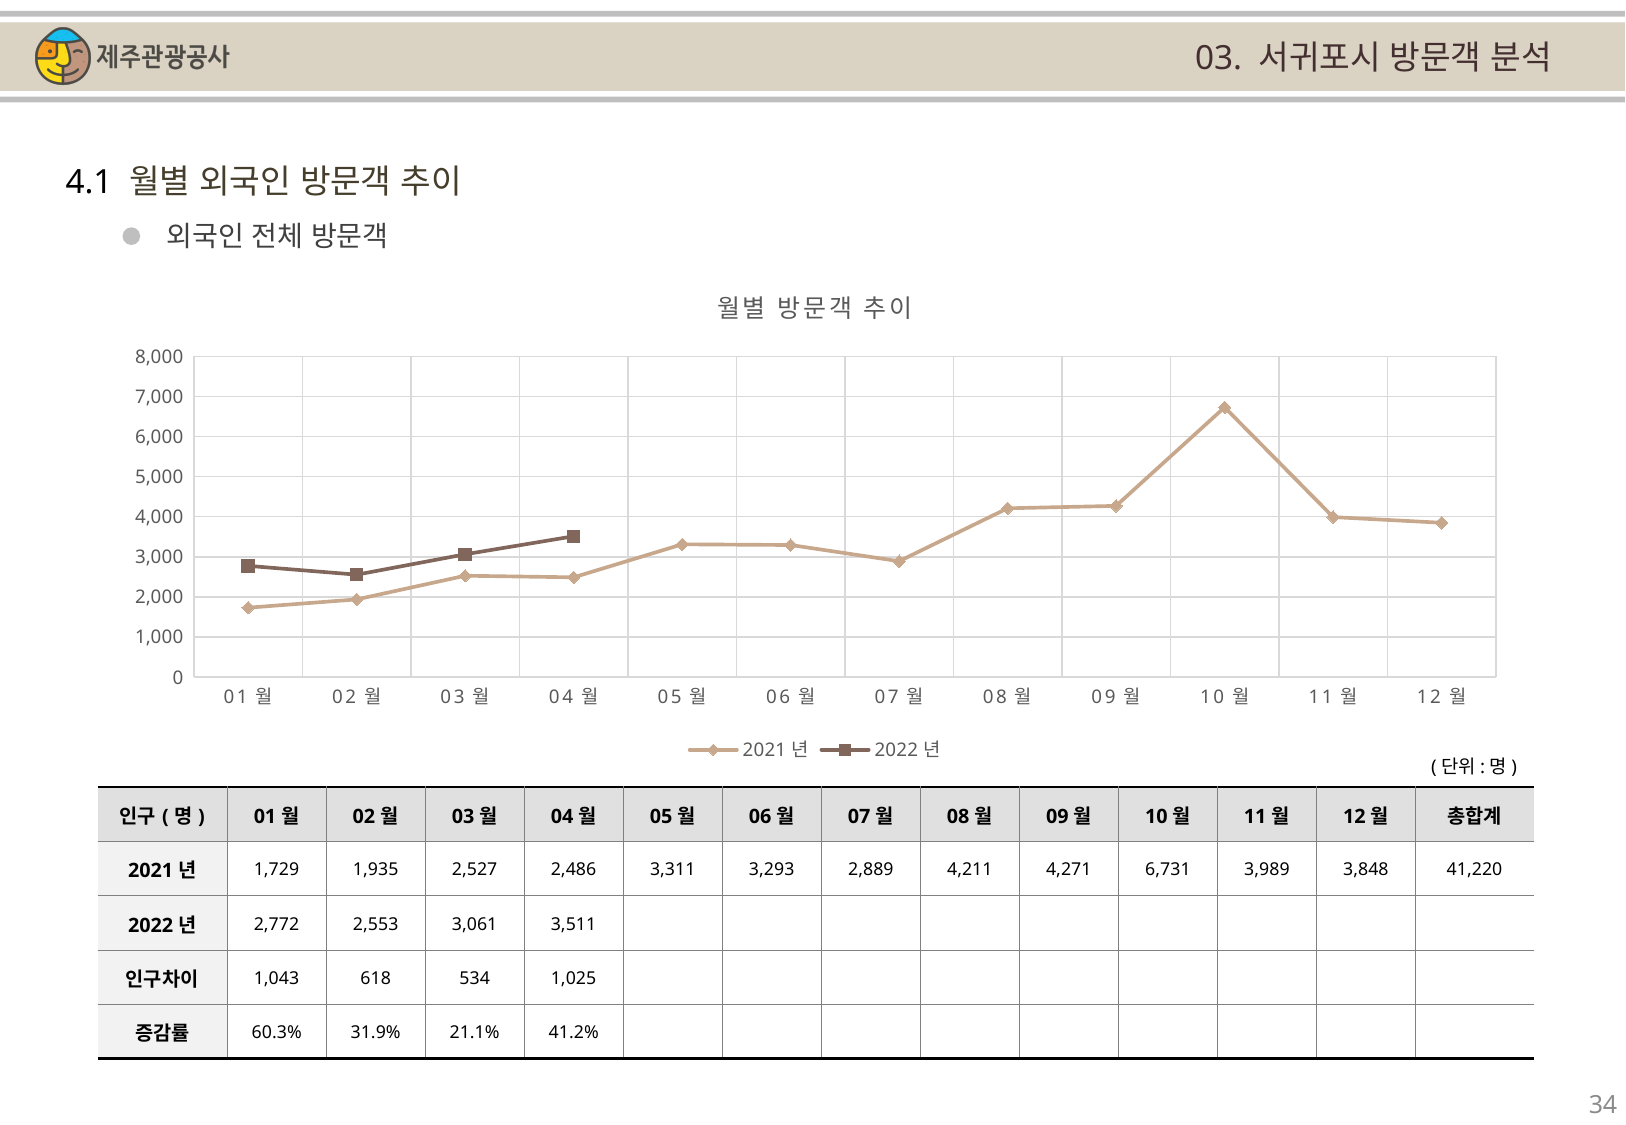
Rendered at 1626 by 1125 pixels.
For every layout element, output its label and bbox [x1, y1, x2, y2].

table_cell [426, 896, 524, 950]
table_cell [228, 842, 326, 895]
table_cell [1317, 951, 1415, 1004]
text_box [50, 152, 1144, 208]
table_cell [525, 1005, 623, 1057]
table_cell [1416, 896, 1534, 950]
table_cell [921, 896, 1019, 950]
table_header [624, 788, 722, 841]
table_cell [426, 842, 524, 895]
table_cell [525, 896, 623, 950]
table_header [426, 788, 524, 841]
table_cell [921, 842, 1019, 895]
table_cell [1020, 896, 1118, 950]
table_cell [723, 1005, 821, 1057]
table_cell [822, 896, 920, 950]
text_box [121, 226, 141, 246]
table_header [921, 788, 1019, 841]
picture [31, 26, 232, 87]
table_cell [624, 951, 722, 1004]
table_cell [228, 1005, 326, 1057]
table_cell [1020, 842, 1118, 895]
table_header [525, 788, 623, 841]
table_header [1020, 788, 1118, 841]
table_cell [822, 842, 920, 895]
chart [106, 262, 1525, 769]
table_cell [98, 842, 227, 895]
table_cell [1020, 1005, 1118, 1057]
table_header [98, 788, 227, 841]
slide_number [1251, 1063, 1618, 1123]
table_cell [426, 951, 524, 1004]
table_cell [1218, 1005, 1316, 1057]
table_header [228, 788, 326, 841]
table_cell [1020, 951, 1118, 1004]
table_cell [525, 951, 623, 1004]
table_header [1218, 788, 1316, 841]
table_header [1416, 788, 1534, 841]
table_header [1119, 788, 1217, 841]
table_cell [723, 951, 821, 1004]
table_cell [1119, 842, 1217, 895]
table_cell [98, 951, 227, 1004]
table_cell [327, 951, 425, 1004]
table_cell [1218, 951, 1316, 1004]
table_header [723, 788, 821, 841]
table_cell [228, 896, 326, 950]
text_box [151, 210, 404, 260]
text_box [1042, 28, 1595, 84]
table_cell [1317, 842, 1415, 895]
table_cell [1119, 951, 1217, 1004]
table_cell [822, 1005, 920, 1057]
table_cell [327, 896, 425, 950]
table_cell [1218, 896, 1316, 950]
table_cell [921, 951, 1019, 1004]
table_cell [624, 1005, 722, 1057]
table_cell [723, 896, 821, 950]
table_cell [426, 1005, 524, 1057]
table_cell [1119, 896, 1217, 950]
table_cell [1317, 896, 1415, 950]
table_cell [1416, 1005, 1534, 1057]
table_cell [98, 1005, 227, 1057]
table_cell [98, 896, 227, 950]
table_cell [1317, 1005, 1415, 1057]
table_cell [822, 951, 920, 1004]
table_cell [624, 896, 722, 950]
table_cell [525, 842, 623, 895]
table_cell [1416, 951, 1534, 1004]
table_header [327, 788, 425, 841]
table_cell [228, 951, 326, 1004]
text_box [1416, 747, 1532, 786]
table_cell [1218, 842, 1316, 895]
table_cell [1416, 842, 1534, 895]
table_cell [624, 842, 722, 895]
table_header [822, 788, 920, 841]
table_cell [921, 1005, 1019, 1057]
table_cell [1119, 1005, 1217, 1057]
table_header [1317, 788, 1415, 841]
table_cell [327, 1005, 425, 1057]
table_cell [327, 842, 425, 895]
table_cell [723, 842, 821, 895]
